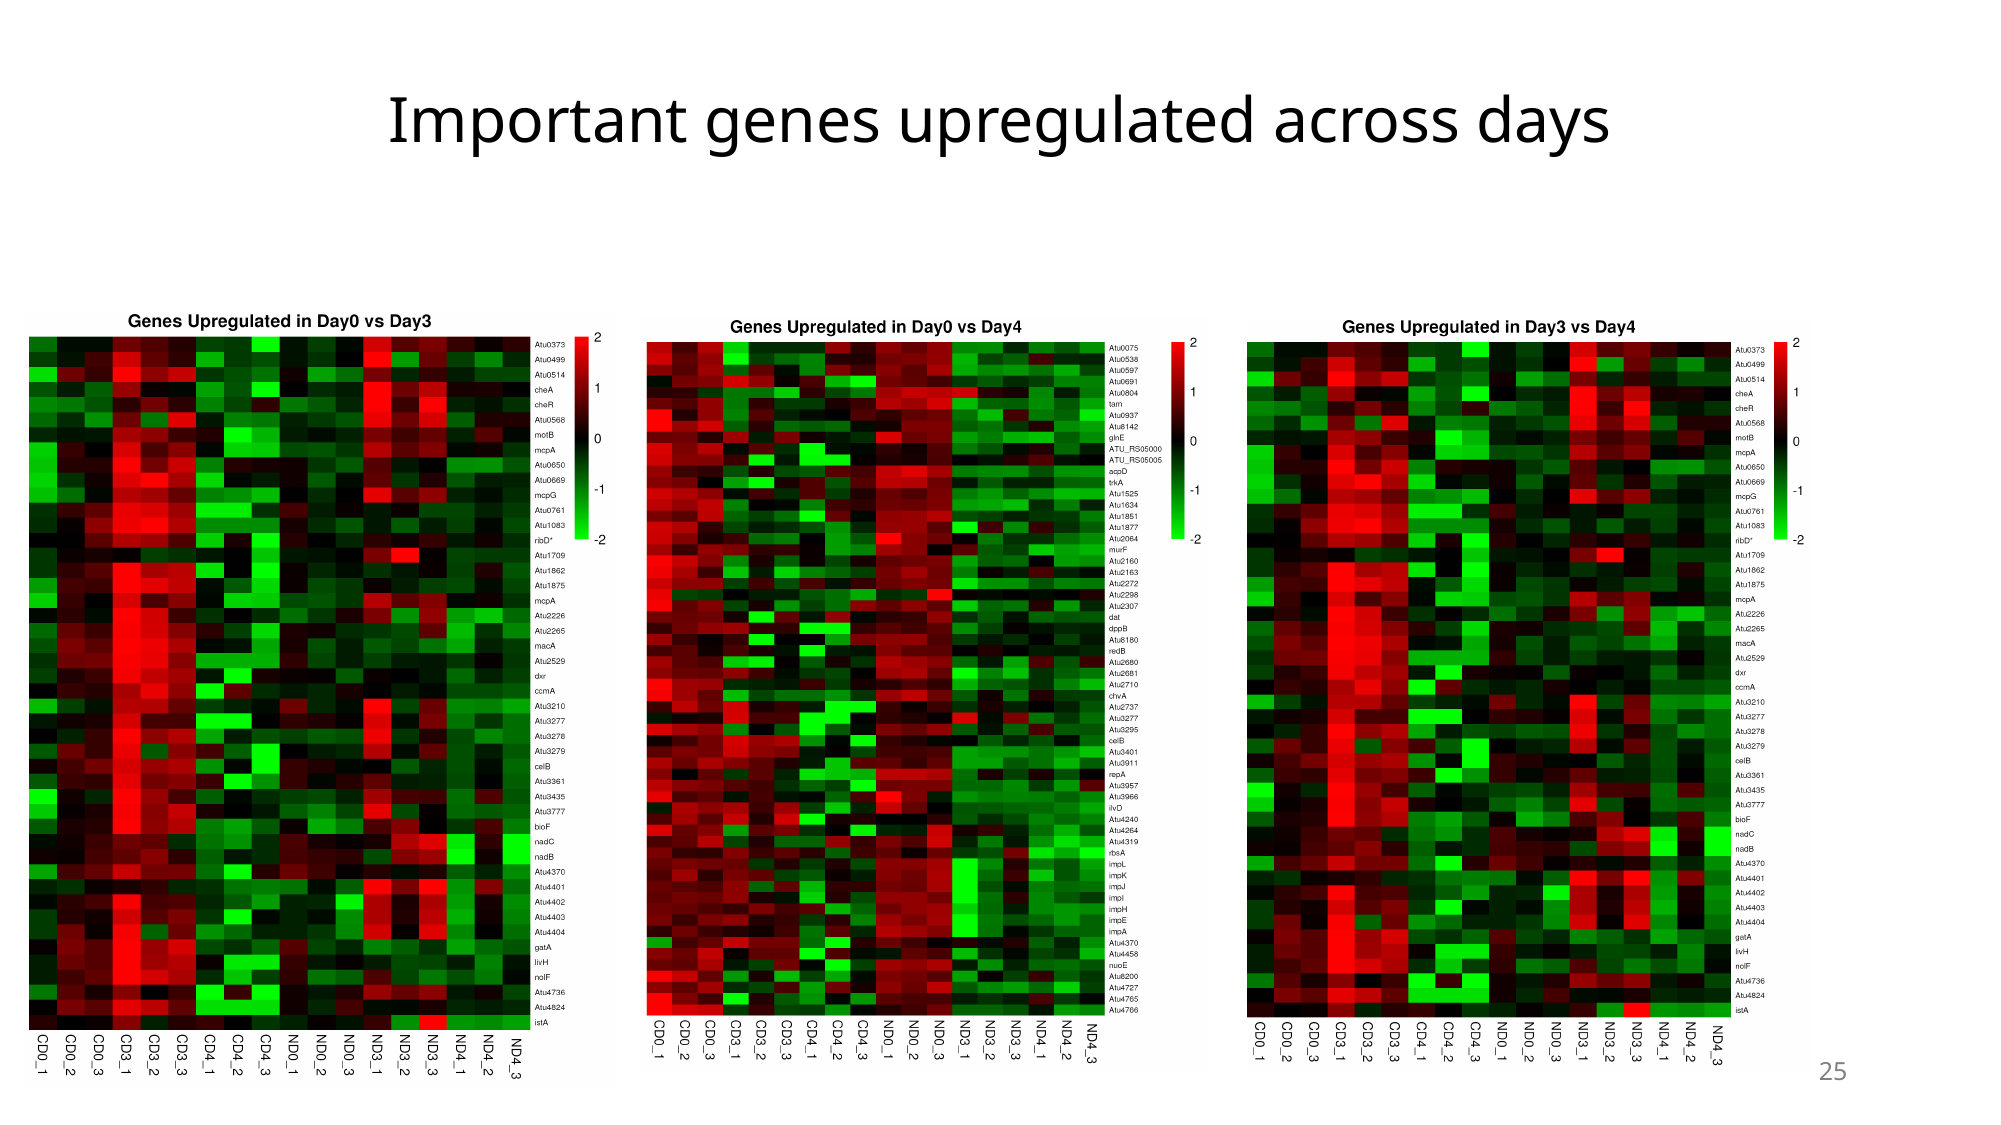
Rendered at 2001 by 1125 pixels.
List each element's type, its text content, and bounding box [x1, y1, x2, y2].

picture [1246, 318, 1812, 1074]
picture [639, 316, 1209, 1073]
picture [21, 310, 614, 1090]
title Important genes upregulated across days [345, 50, 1655, 194]
slide_number 25 [1412, 1042, 1863, 1103]
